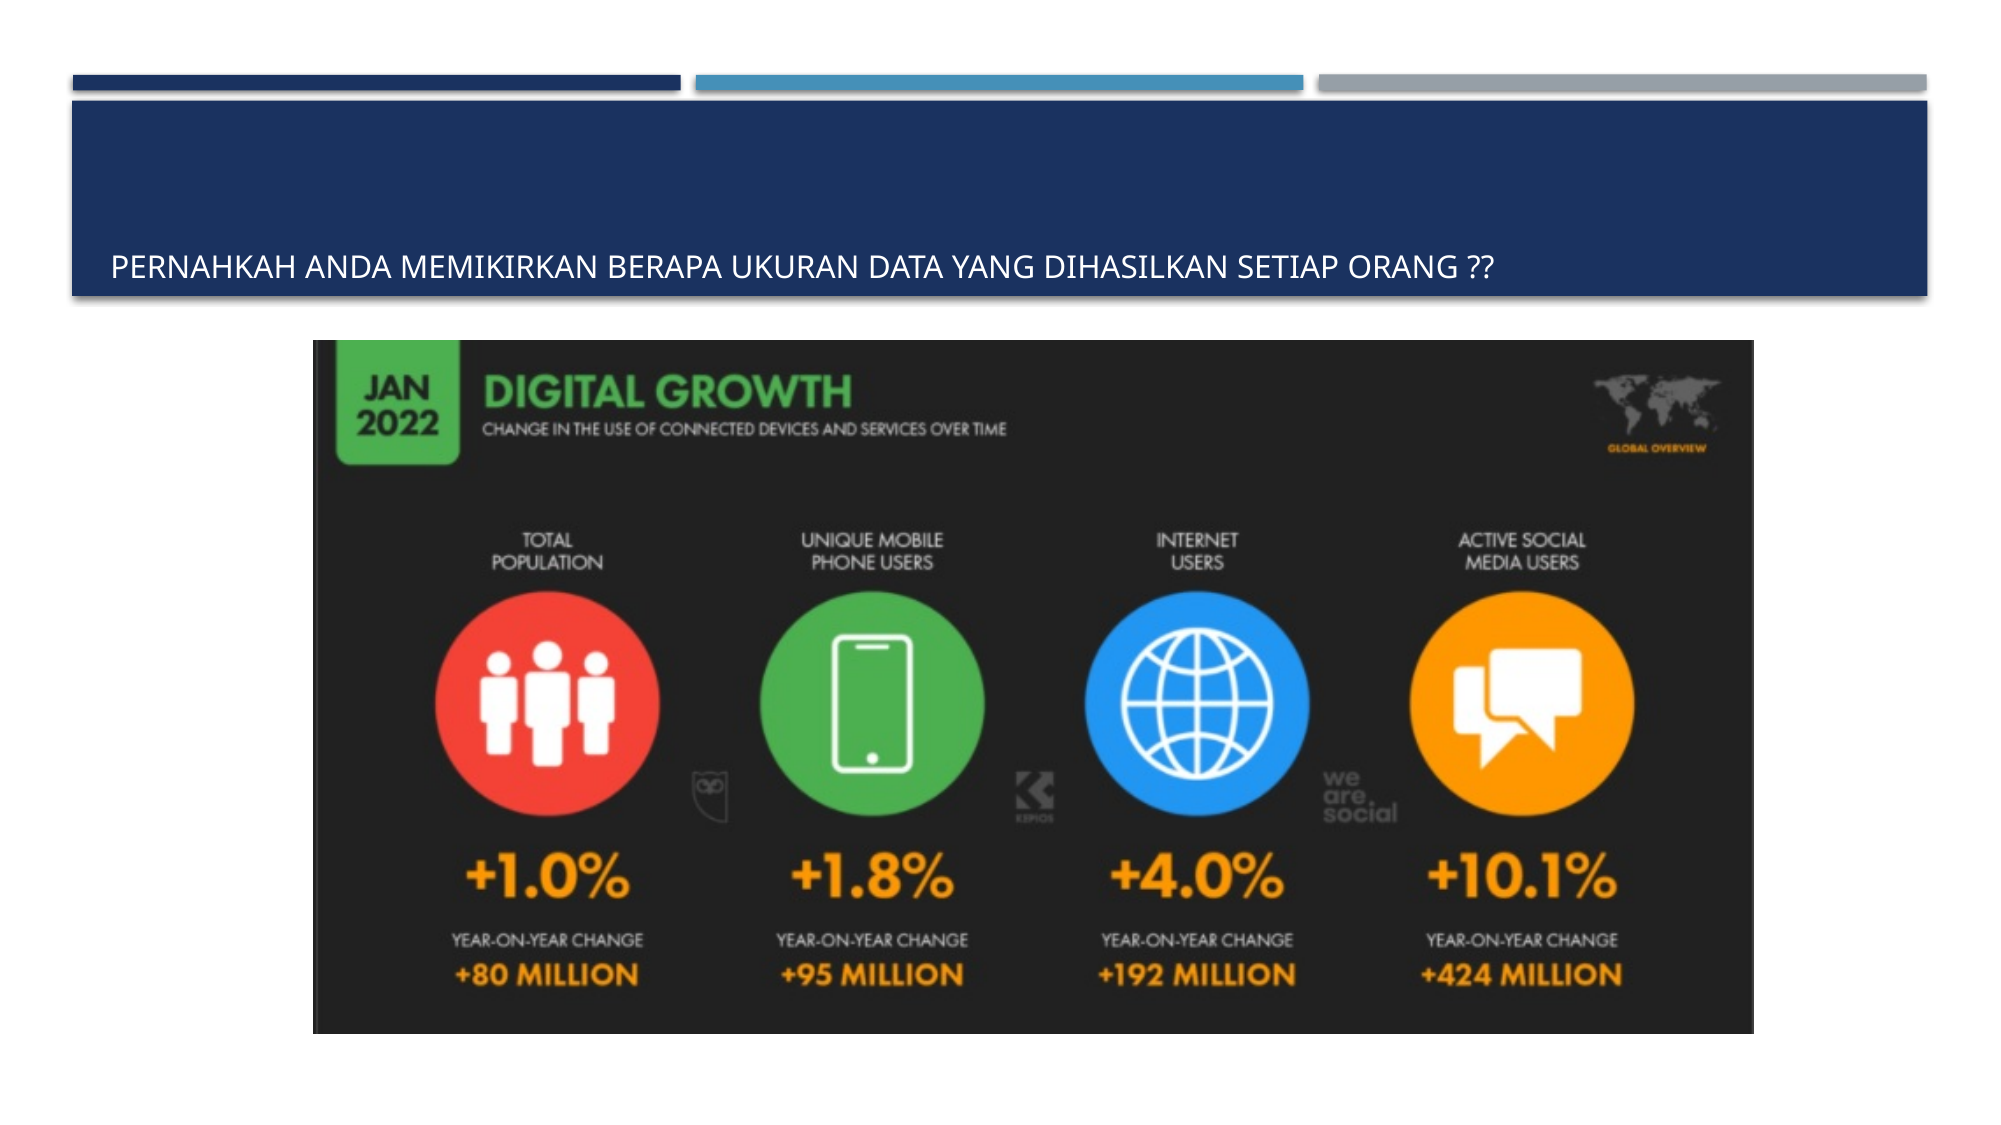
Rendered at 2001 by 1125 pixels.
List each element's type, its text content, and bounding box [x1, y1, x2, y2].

picture [312, 340, 1755, 1035]
title Pernahkah anda memikirkan berapa ukuran data yang dihasilkan setiap orang ?? [95, 163, 1905, 331]
